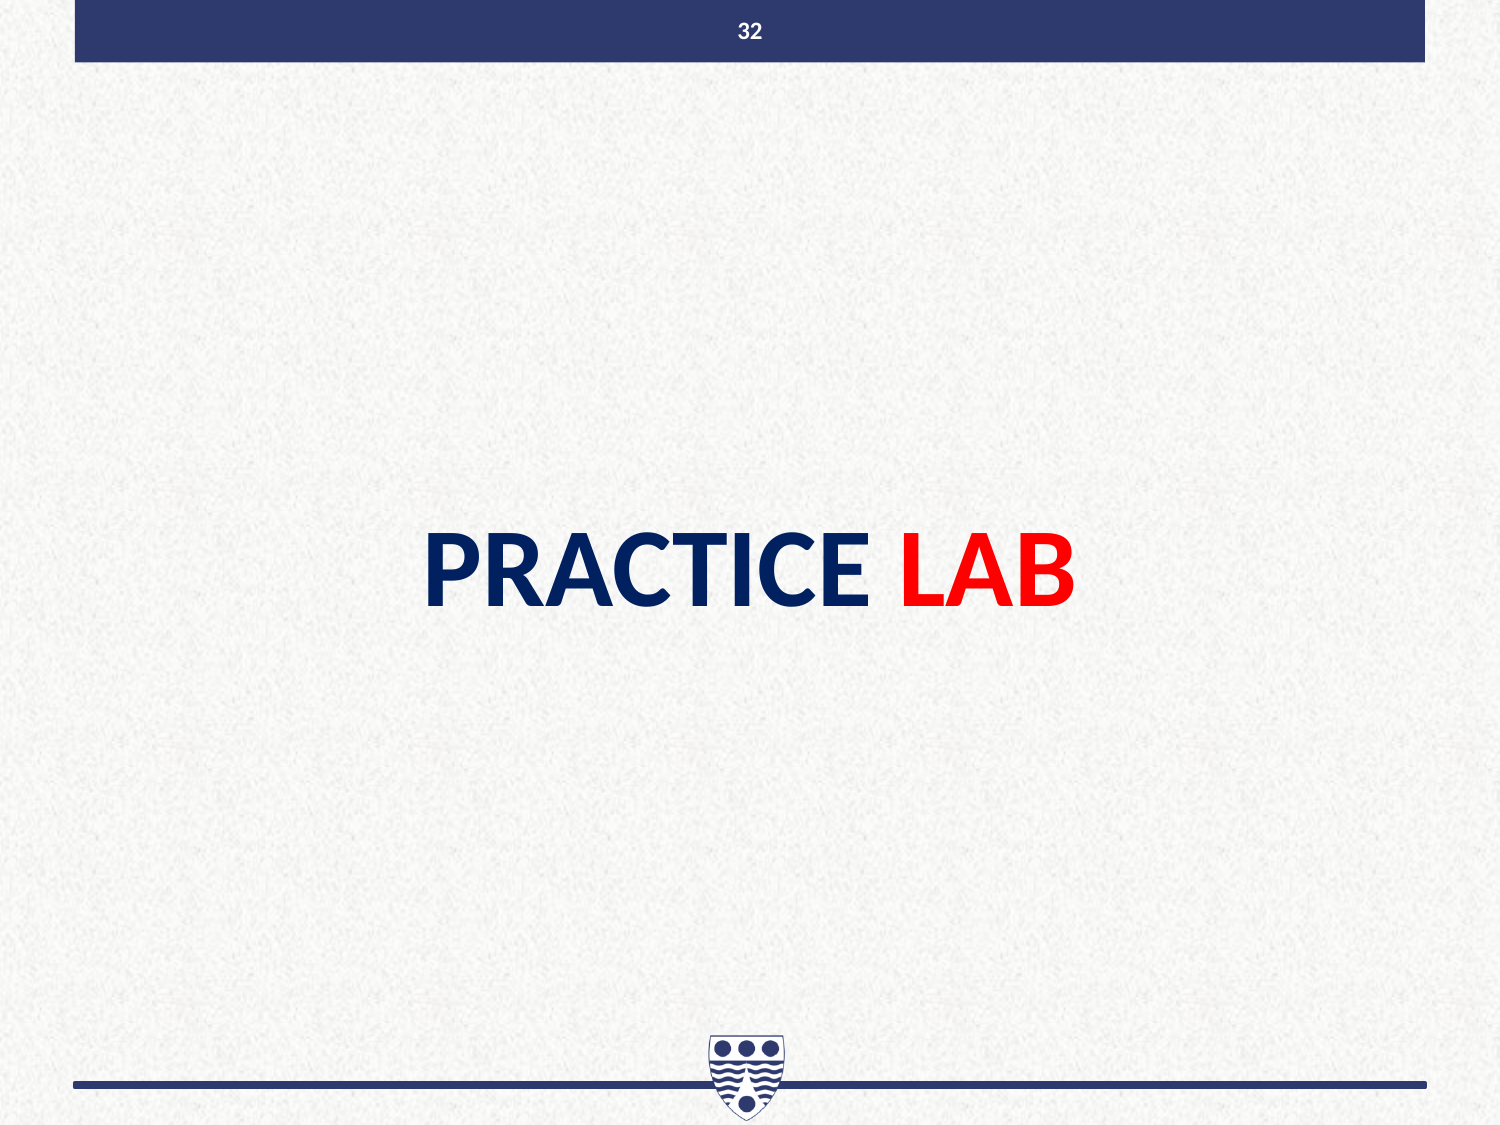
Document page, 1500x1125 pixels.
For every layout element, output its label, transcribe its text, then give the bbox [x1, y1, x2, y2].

text_box PRACTICE LAB [407, 486, 1093, 637]
slide_number 32 [720, 0, 780, 60]
picture [708, 1035, 792, 1121]
